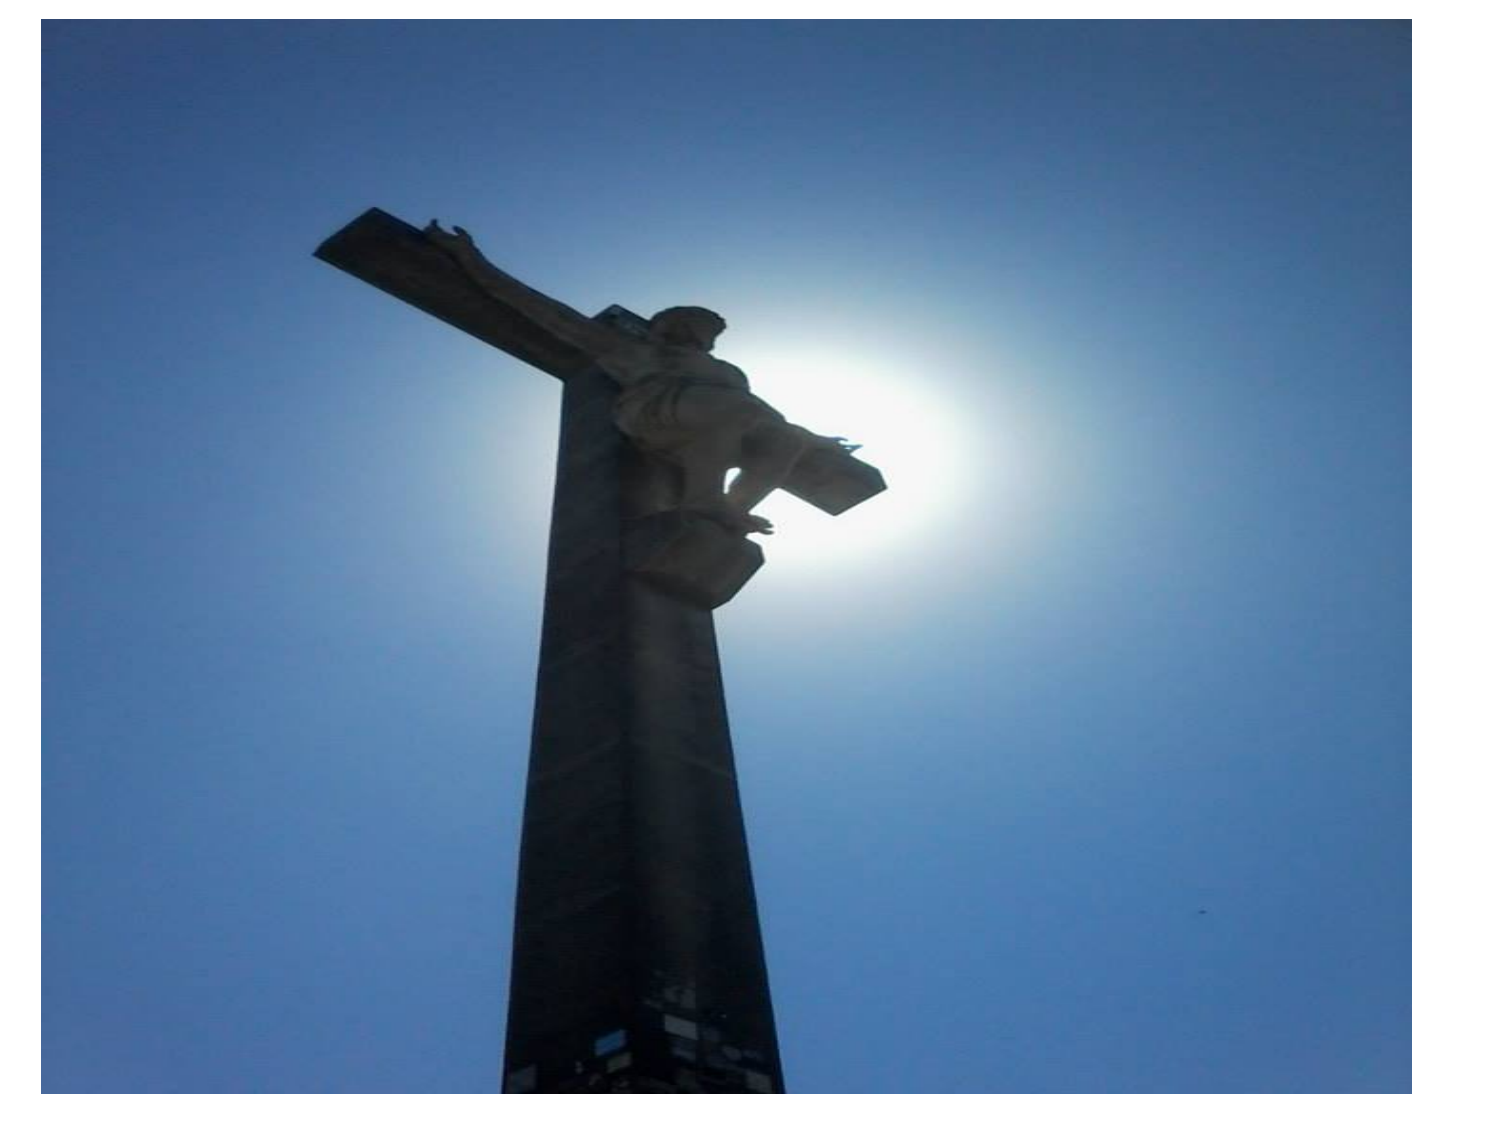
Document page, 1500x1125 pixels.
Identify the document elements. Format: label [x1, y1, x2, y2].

list [41, 18, 1412, 1095]
